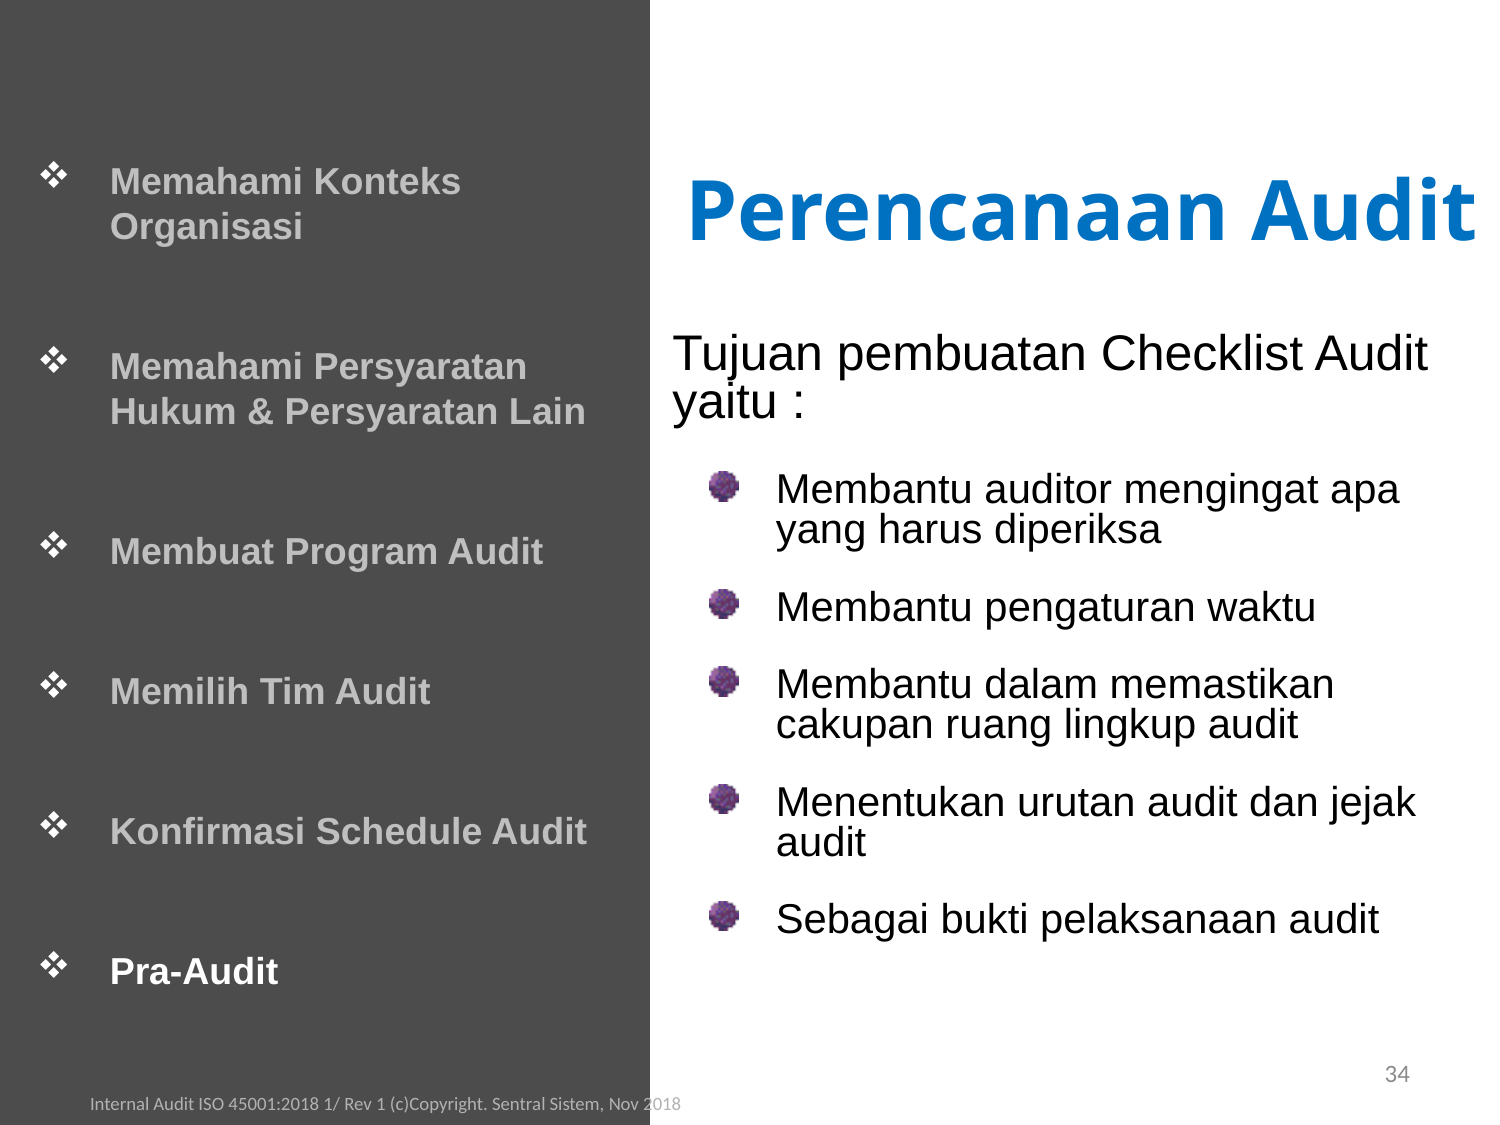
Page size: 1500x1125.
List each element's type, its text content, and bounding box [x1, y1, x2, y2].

picture [709, 471, 739, 502]
picture [709, 784, 739, 814]
text_box [0, 0, 652, 1125]
picture [709, 589, 739, 619]
text_box Tujuan pembuatan Checklist Audit yaitu : Membantu auditor mengingat apa yang harus diperiksa Membantu pengaturan waktu Membantu dalam memastikan cakupan ruang lingkup audit Menentukan urutan audit dan jejak audit Sebagai bukti pelaksanaan audit [657, 324, 1471, 1125]
slide_number 34 [1074, 1042, 1425, 1103]
text_box Perencanaan Audit [670, 149, 1494, 265]
picture [709, 666, 739, 697]
text_box Memahami Konteks Organisasi Memahami Persyaratan Hukum & Persyaratan Lain Membuat Program Audit Memilih Tim Audit Konfirmasi Schedule Audit Pra-Audit [12, 149, 613, 1050]
picture [709, 901, 739, 931]
footer Internal Audit ISO 45001:2018 1/ Rev 1 (c)Copyright. Sentral Sistem, Nov 2018 [75, 1079, 988, 1125]
